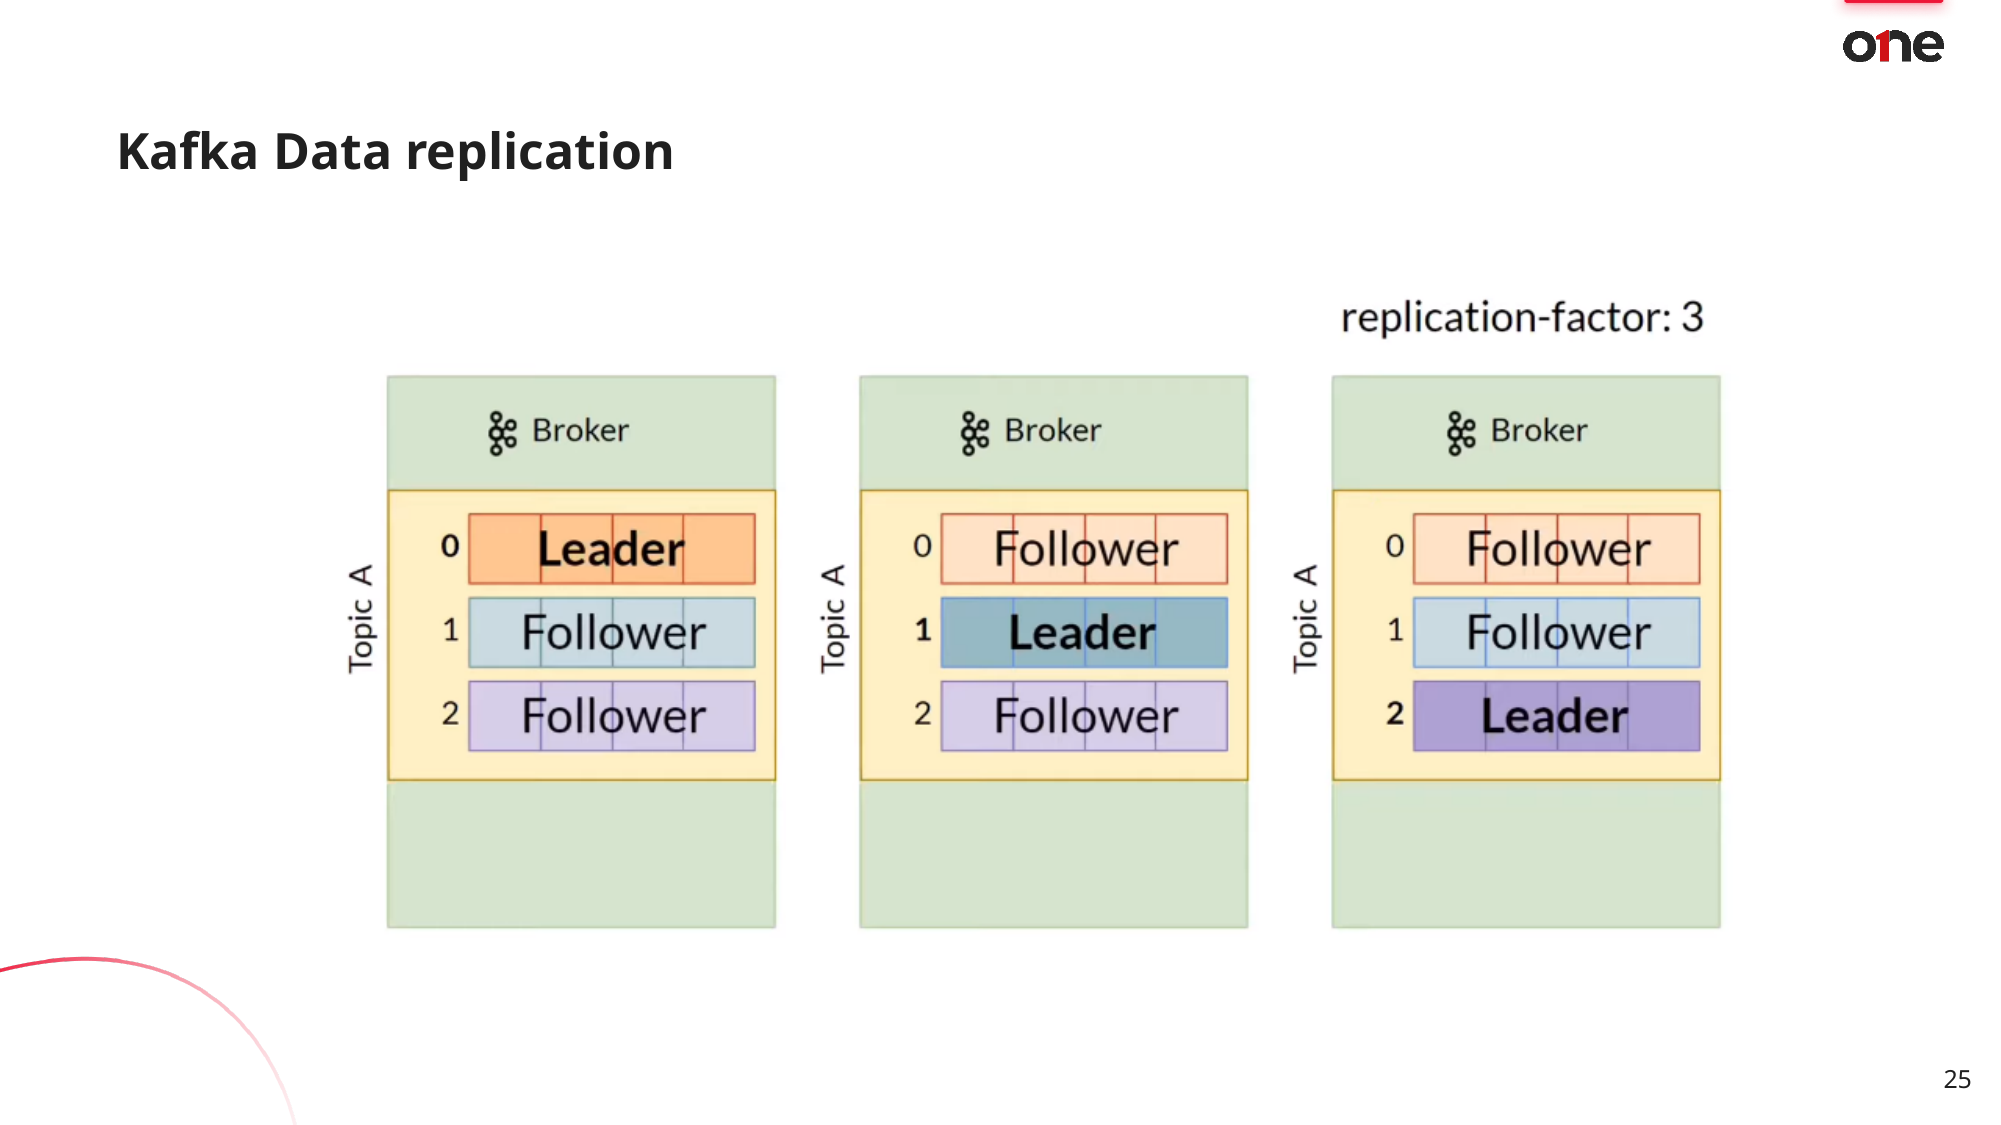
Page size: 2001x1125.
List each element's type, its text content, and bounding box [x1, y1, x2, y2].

picture [0, 294, 1754, 1125]
picture [1843, 30, 1944, 62]
title Kafka Data replication [101, 119, 1677, 184]
picture [1825, 0, 1961, 22]
slide_number 25 [1857, 1047, 1987, 1114]
